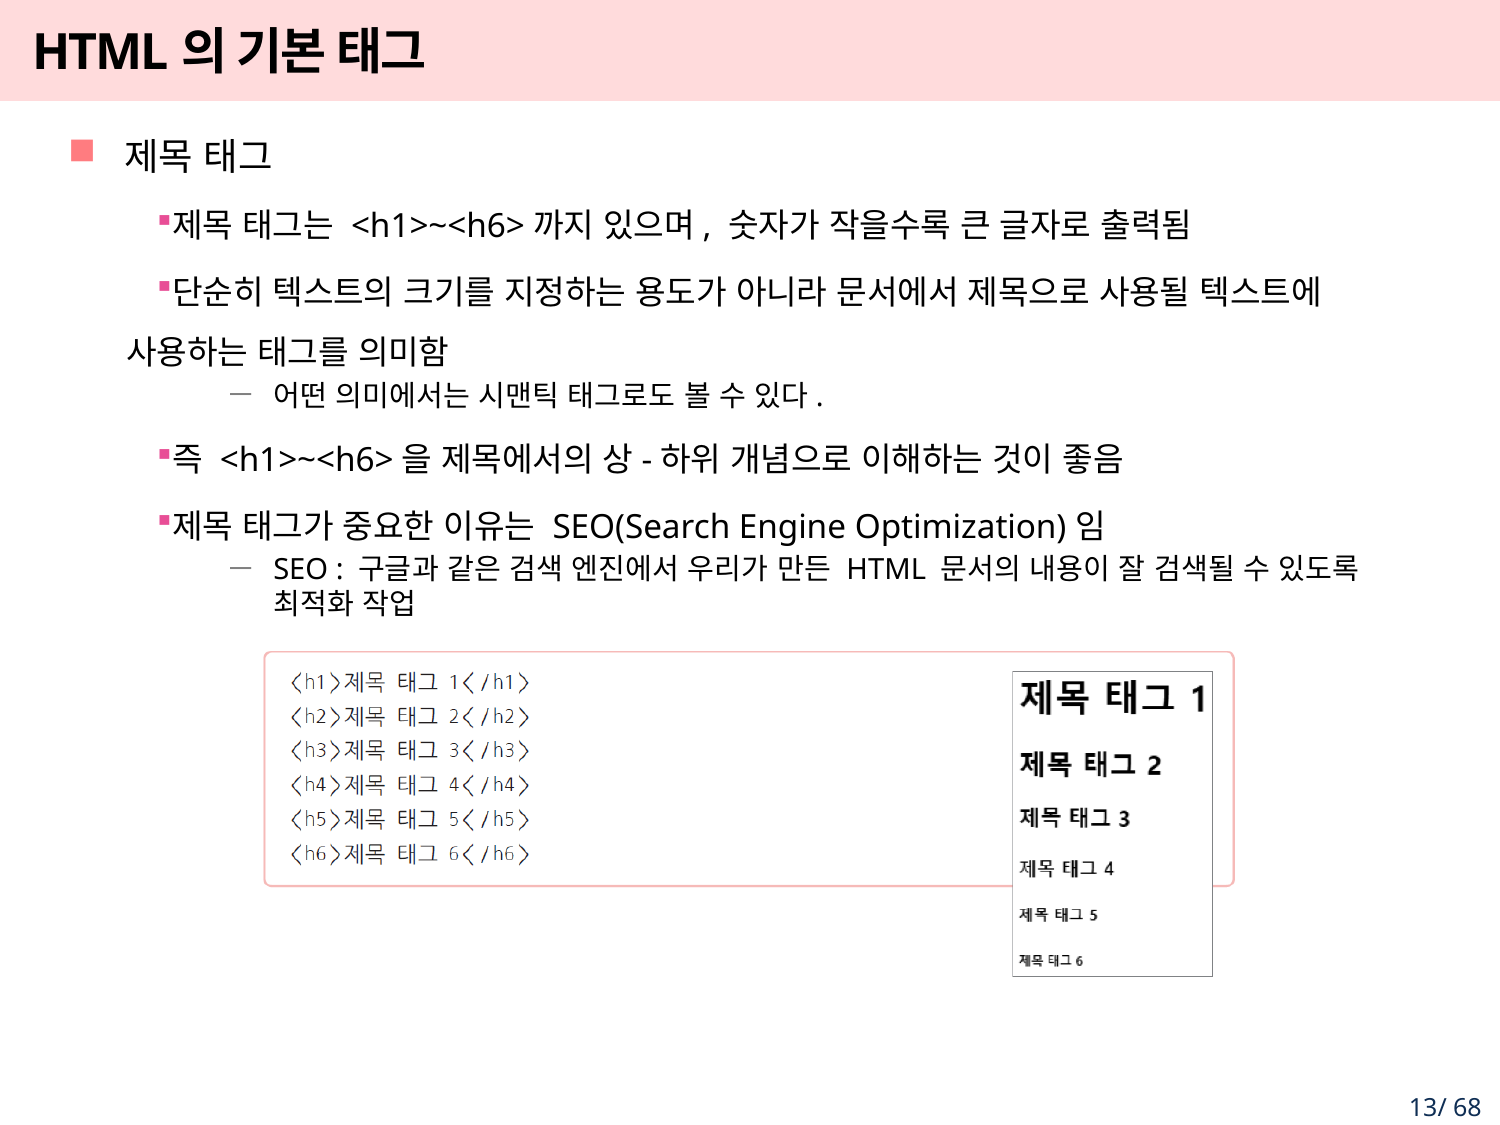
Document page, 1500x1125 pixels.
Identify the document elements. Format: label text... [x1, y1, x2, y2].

title HTML의 기본 태그 [17, 10, 1295, 89]
picture [257, 644, 1243, 985]
list 제목 태그 제목 태그는 <h1>~<h6>까지 있으며, 숫자가 작을수록 큰 글자로 출력됨 단순히 텍스트의 크기를 지정하는 용도가 아니라 문서에서 제목으로 사용될 텍스트에 사용하는 태그를 의미함 어떤 의미에서는 시맨틱 태그로도 볼 수 있다. 즉 <h1>~<h6>을 제목에서의 상-하위 개념으로 이해하는 것이 좋음 제목 태그가 중요한 이유는 SEO(Search Engine Optimization)임 SEO : 구글과 같은 검색 엔진에서 우리가 만든 HTML 문서의 내용이 잘 검색될 수 있도록 최적화 작업 [53, 125, 1425, 1005]
